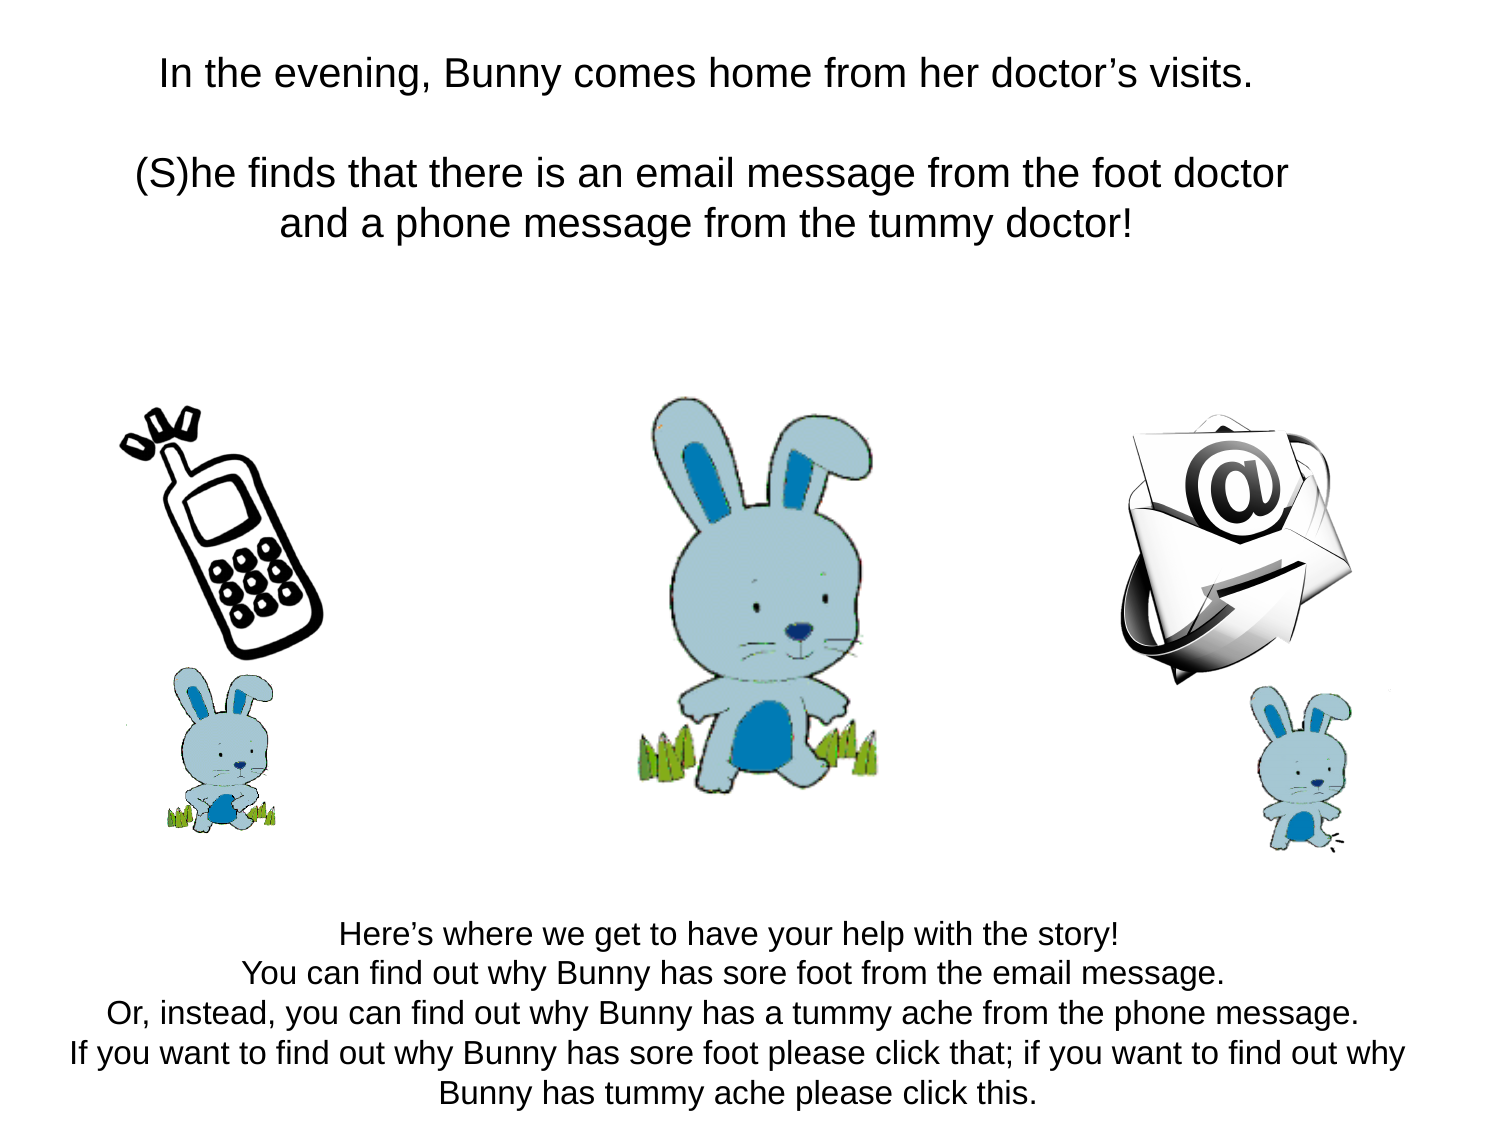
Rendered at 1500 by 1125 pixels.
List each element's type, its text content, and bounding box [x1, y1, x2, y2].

title In the evening, Bunny comes home from her doctor’s visits. (S)he finds that there is an email message from the foot doctor and a phone message from the tummy doctor! [95, 75, 1329, 317]
picture [1, 317, 433, 837]
text_box Here’s where we get to have your help with the story! You can find out why Bunny has sore foot from the email message. Or, instead, you can find out why Bunny has a tummy ache from the phone message. If you want to find out why Bunny has sore foot please click that; if you want to find out why Bunny has tummy ache please click this. [7, 904, 1471, 1125]
picture [549, 386, 968, 805]
picture [1053, 382, 1426, 854]
